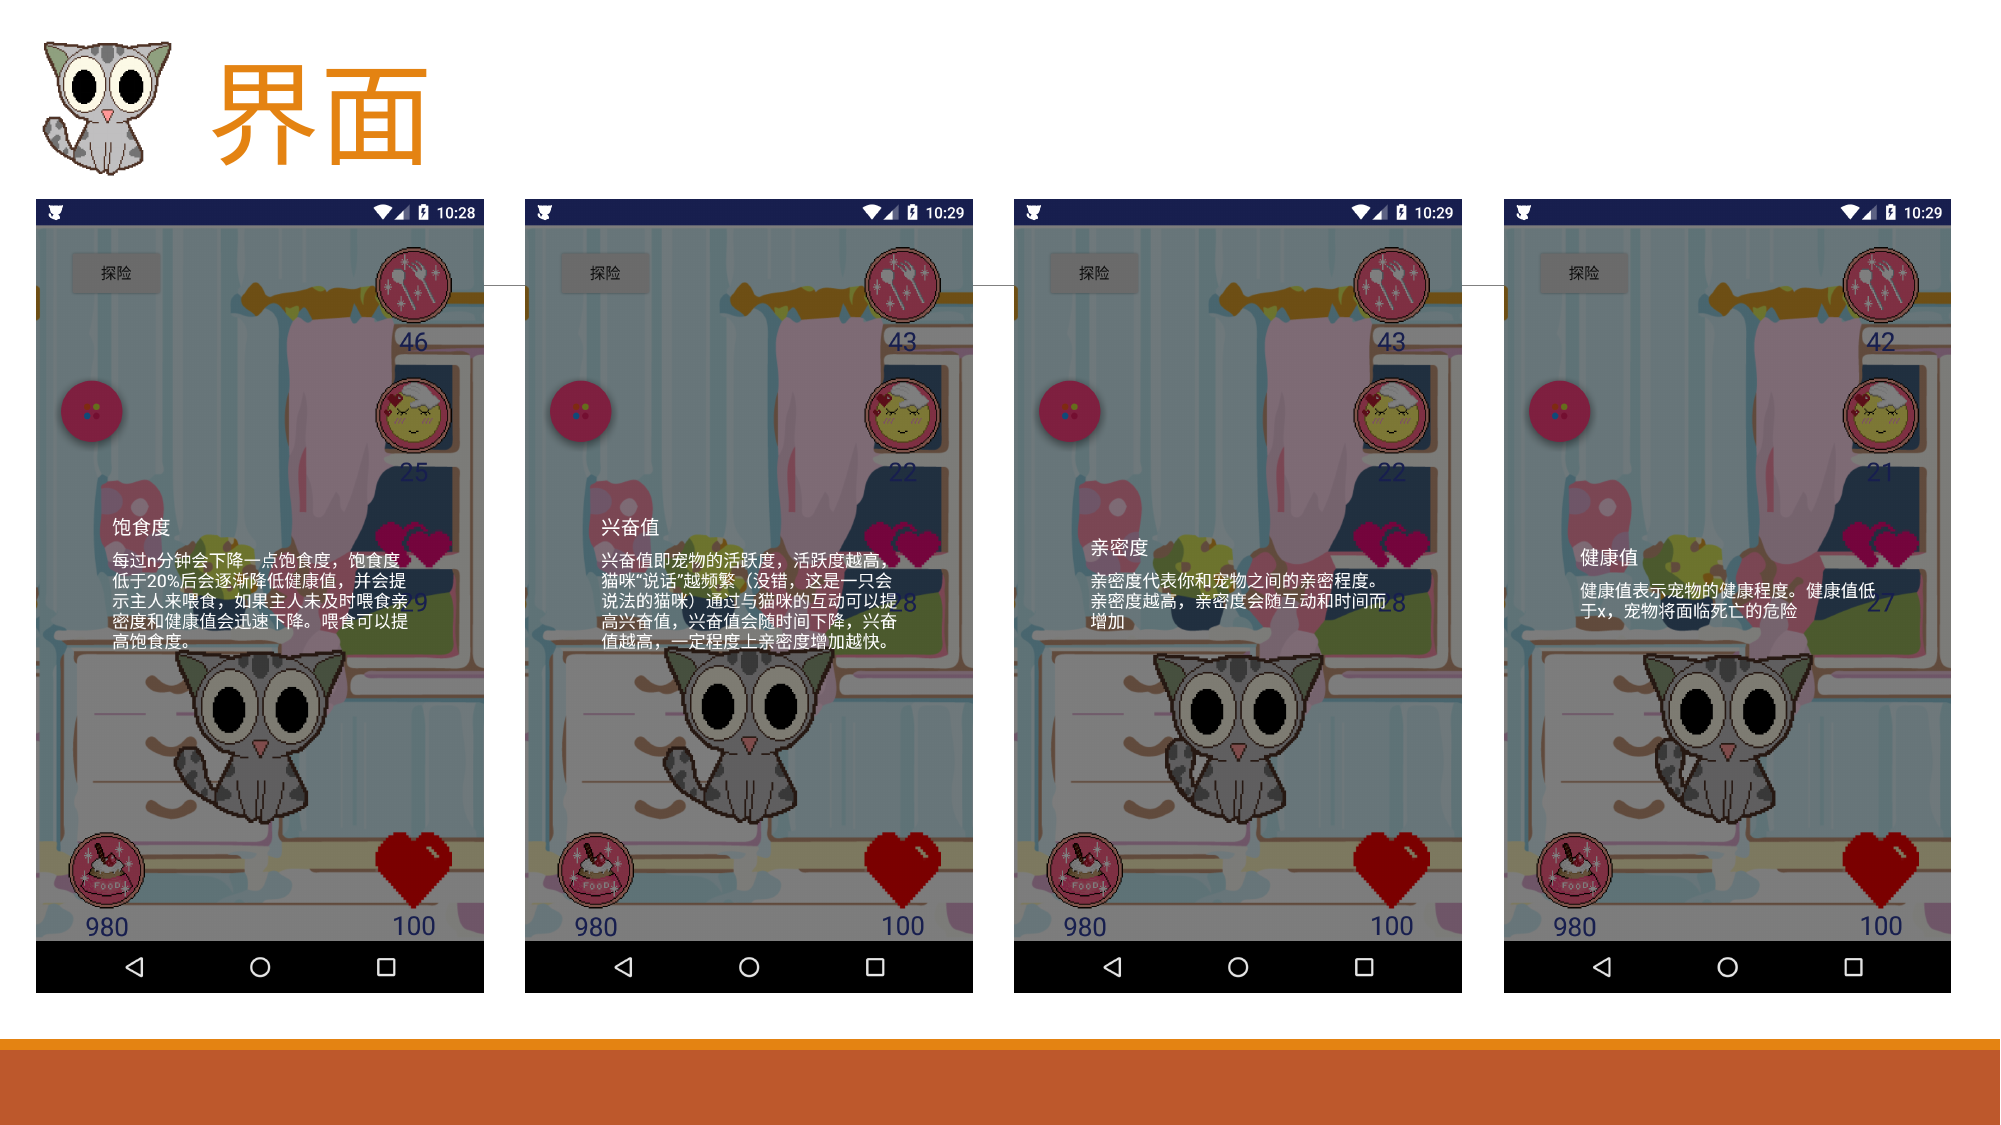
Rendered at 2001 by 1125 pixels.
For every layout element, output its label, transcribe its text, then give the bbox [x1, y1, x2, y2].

picture [36, 198, 484, 994]
text_box 界面 [198, 36, 474, 187]
picture [1014, 198, 1462, 994]
picture [525, 198, 973, 994]
picture [25, 24, 190, 189]
picture [1503, 198, 1951, 994]
